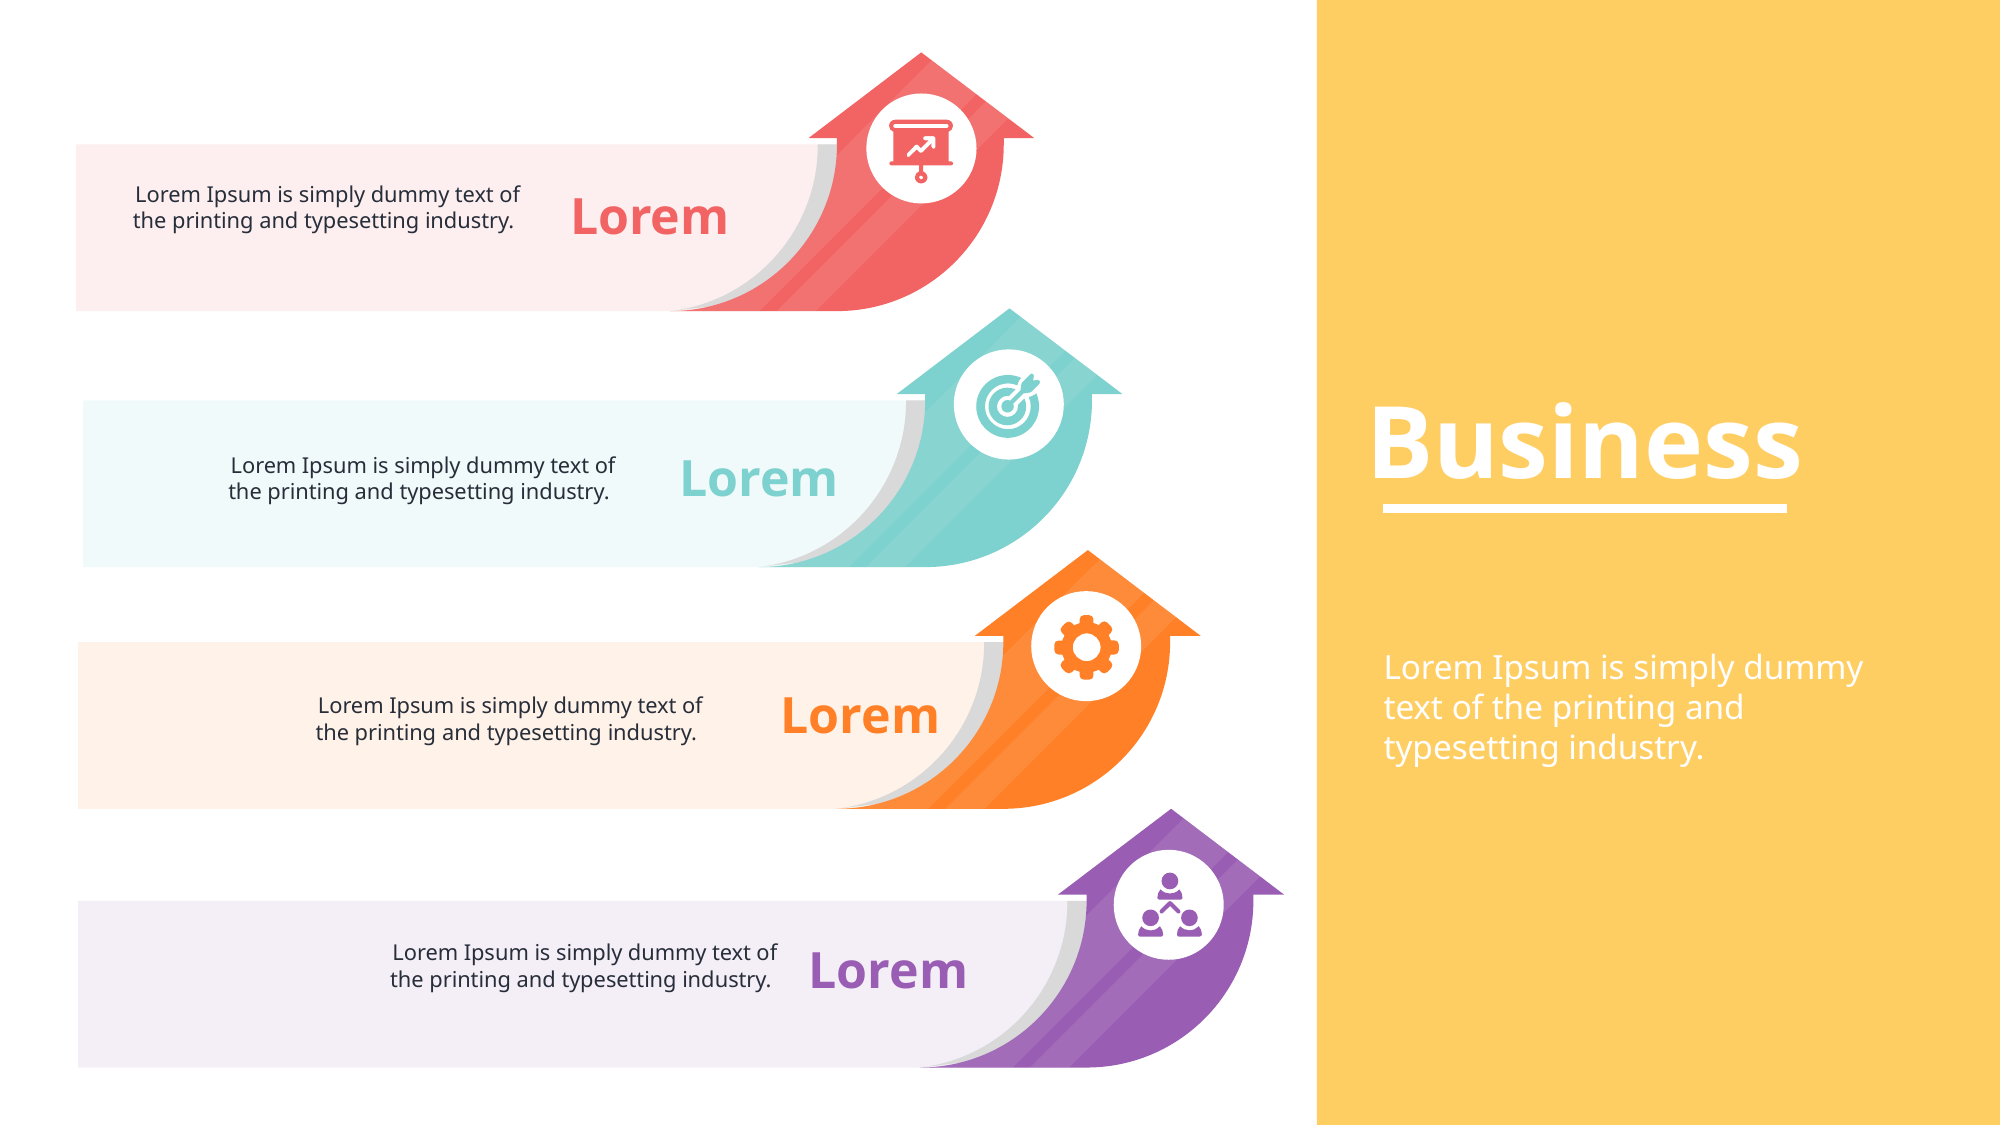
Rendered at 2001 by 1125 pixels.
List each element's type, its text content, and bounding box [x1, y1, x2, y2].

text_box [78, 550, 1201, 808]
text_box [976, 373, 1041, 438]
text_box [1316, 0, 2000, 1125]
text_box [78, 808, 1284, 1068]
text_box Lorem Ipsum is simply dummy text of the printing and typesetting industry. [1368, 638, 1924, 774]
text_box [1137, 872, 1202, 937]
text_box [83, 308, 1123, 550]
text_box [75, 52, 1035, 312]
text_box Business [1351, 371, 1819, 507]
